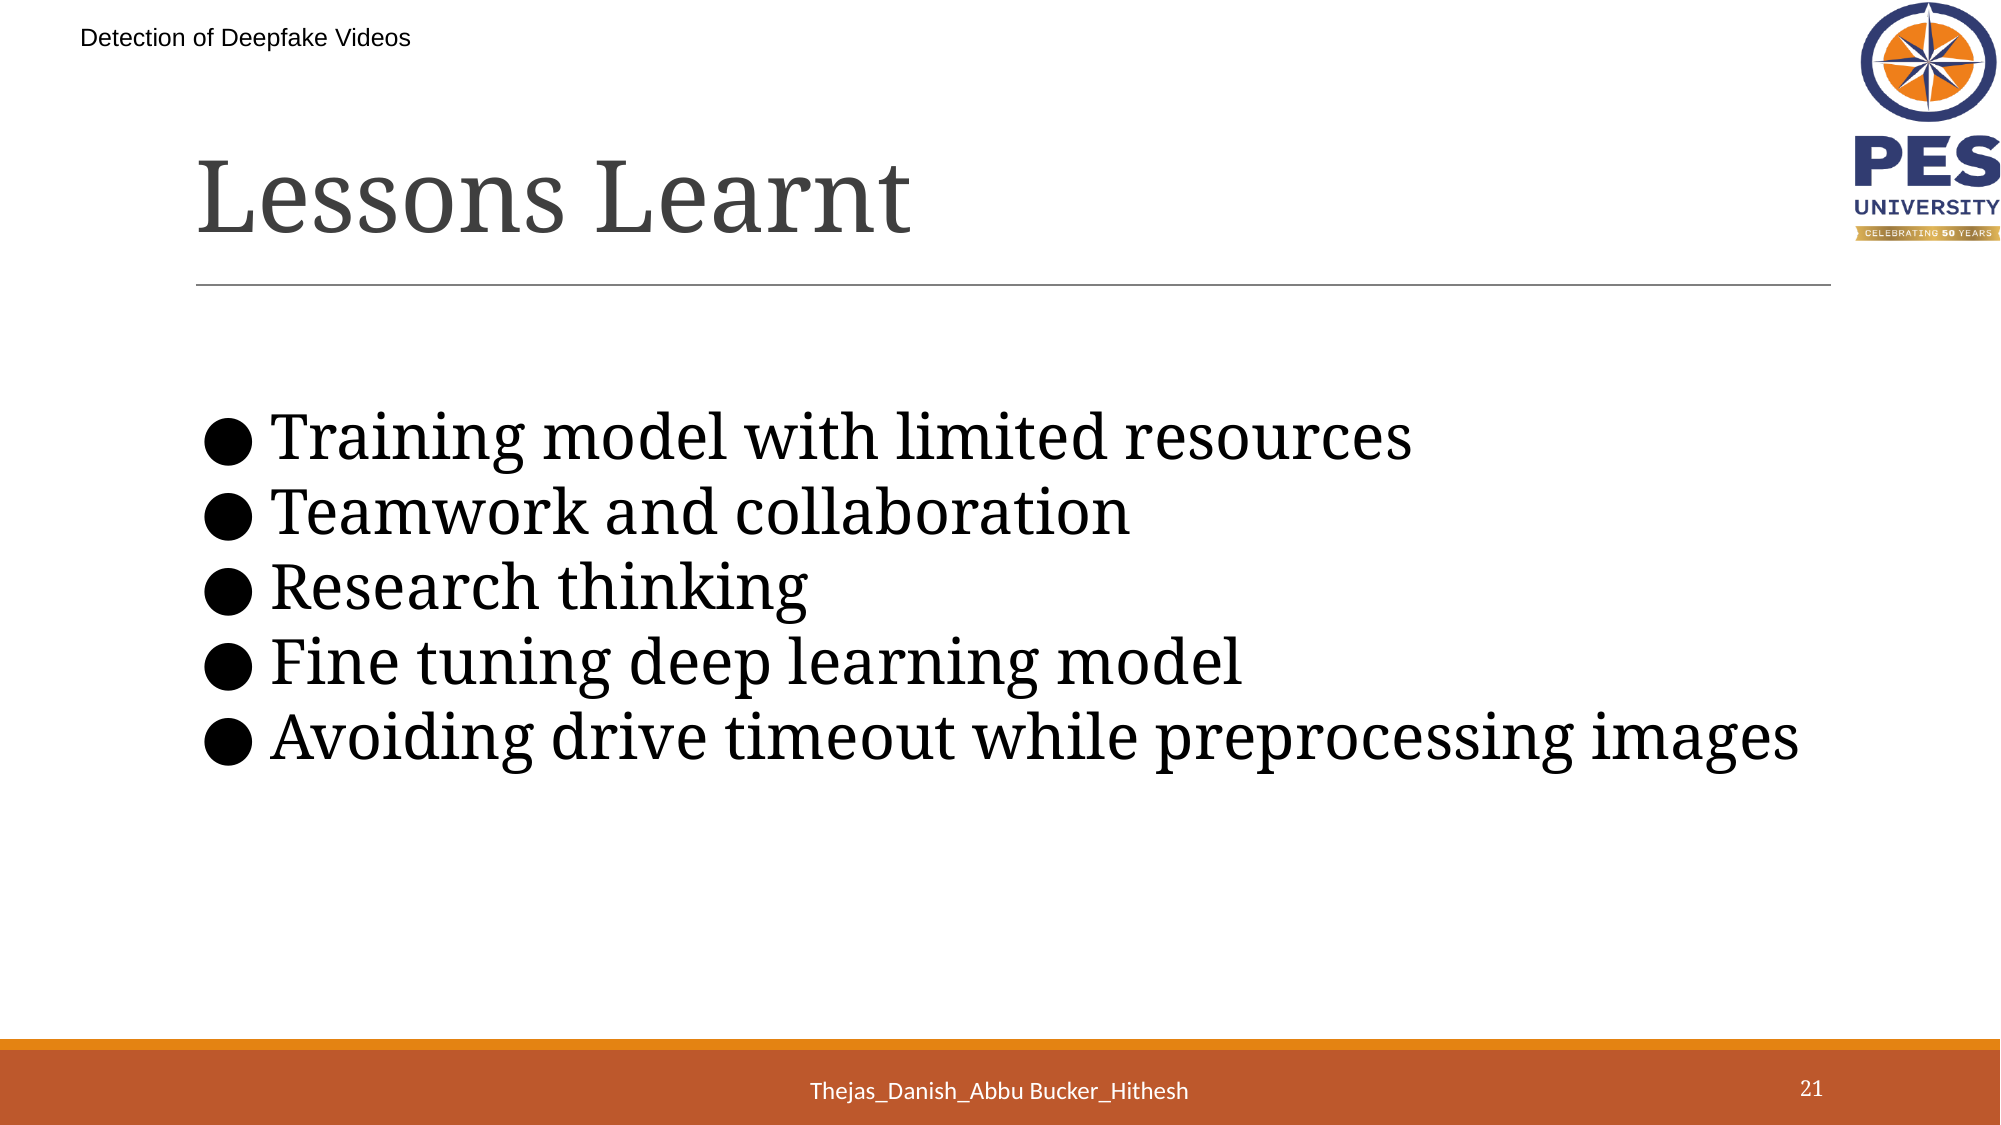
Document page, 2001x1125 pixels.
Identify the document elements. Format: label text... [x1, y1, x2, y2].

picture [1855, 2, 2001, 241]
text_box Detection of Deepfake Videos [0, 0, 493, 101]
title Lessons Learnt [180, 22, 1830, 260]
text_box Thejas_Danish_Abbu Bucker_Hithesh [753, 1059, 1247, 1120]
slide_number ‹#› [1624, 1059, 1840, 1120]
text_box Training model with limited resources Teamwork and collaboration Research thinking Fine tuning deep learning model Avoiding drive timeout while preprocessing images [179, 307, 1932, 1003]
